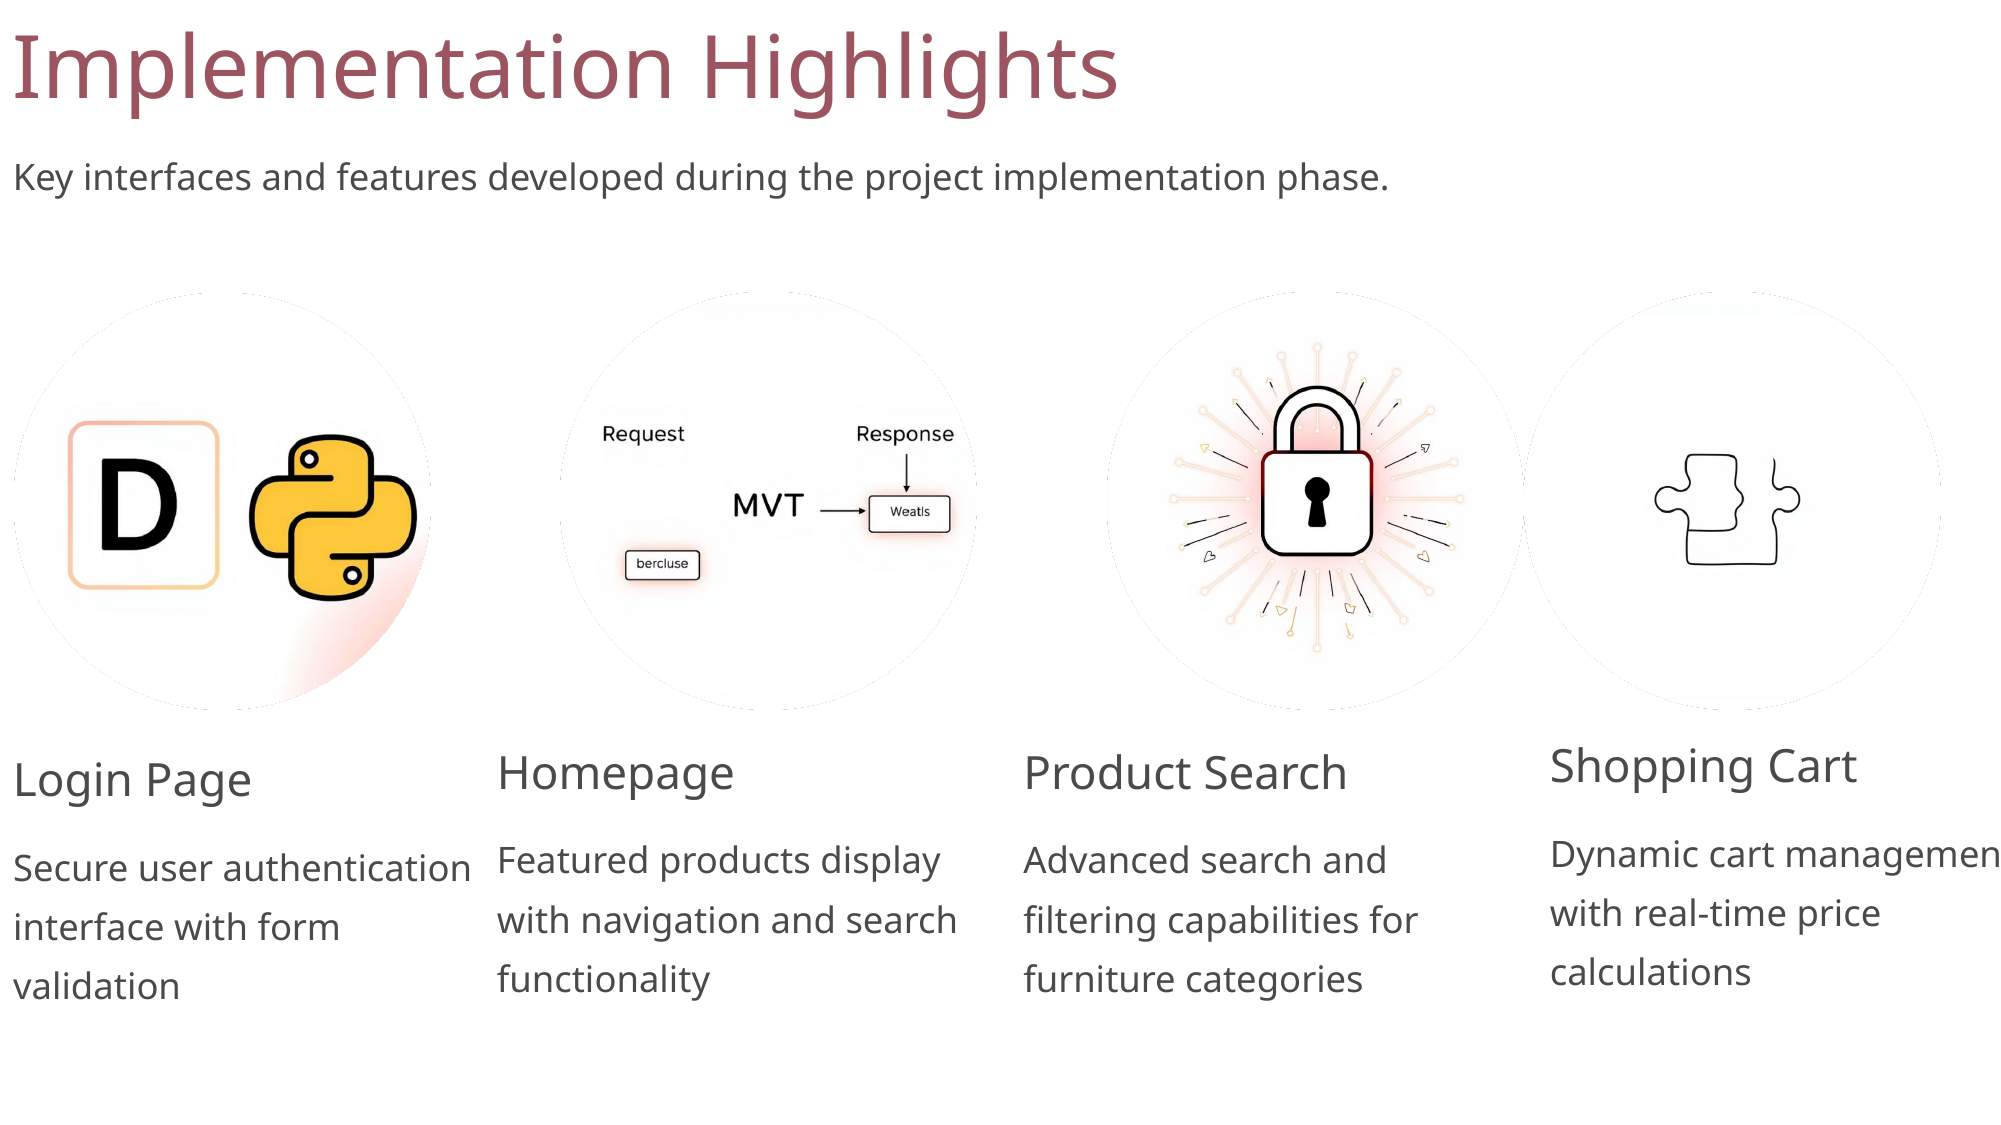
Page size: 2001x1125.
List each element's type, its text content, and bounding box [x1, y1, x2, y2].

text_box Featured products display with navigation and search functionality [496, 821, 997, 1001]
text_box Dynamic cart management with real-time price calculations [1549, 815, 2000, 994]
text_box Key interfaces and features developed during the project implementation phase. [12, 138, 2000, 199]
text_box Homepage [496, 741, 962, 800]
picture [559, 291, 977, 710]
picture [12, 291, 431, 710]
text_box Implementation Highlights [12, 0, 1198, 117]
text_box Login Page [12, 748, 479, 807]
text_box Product Search [1023, 741, 1489, 800]
text_box Secure user authentication interface with form validation [13, 829, 514, 1008]
text_box Shopping Cart [1549, 734, 2000, 793]
text_box Advanced search and filtering capabilities for furniture categories [1023, 821, 1524, 1001]
picture [1106, 291, 1941, 710]
